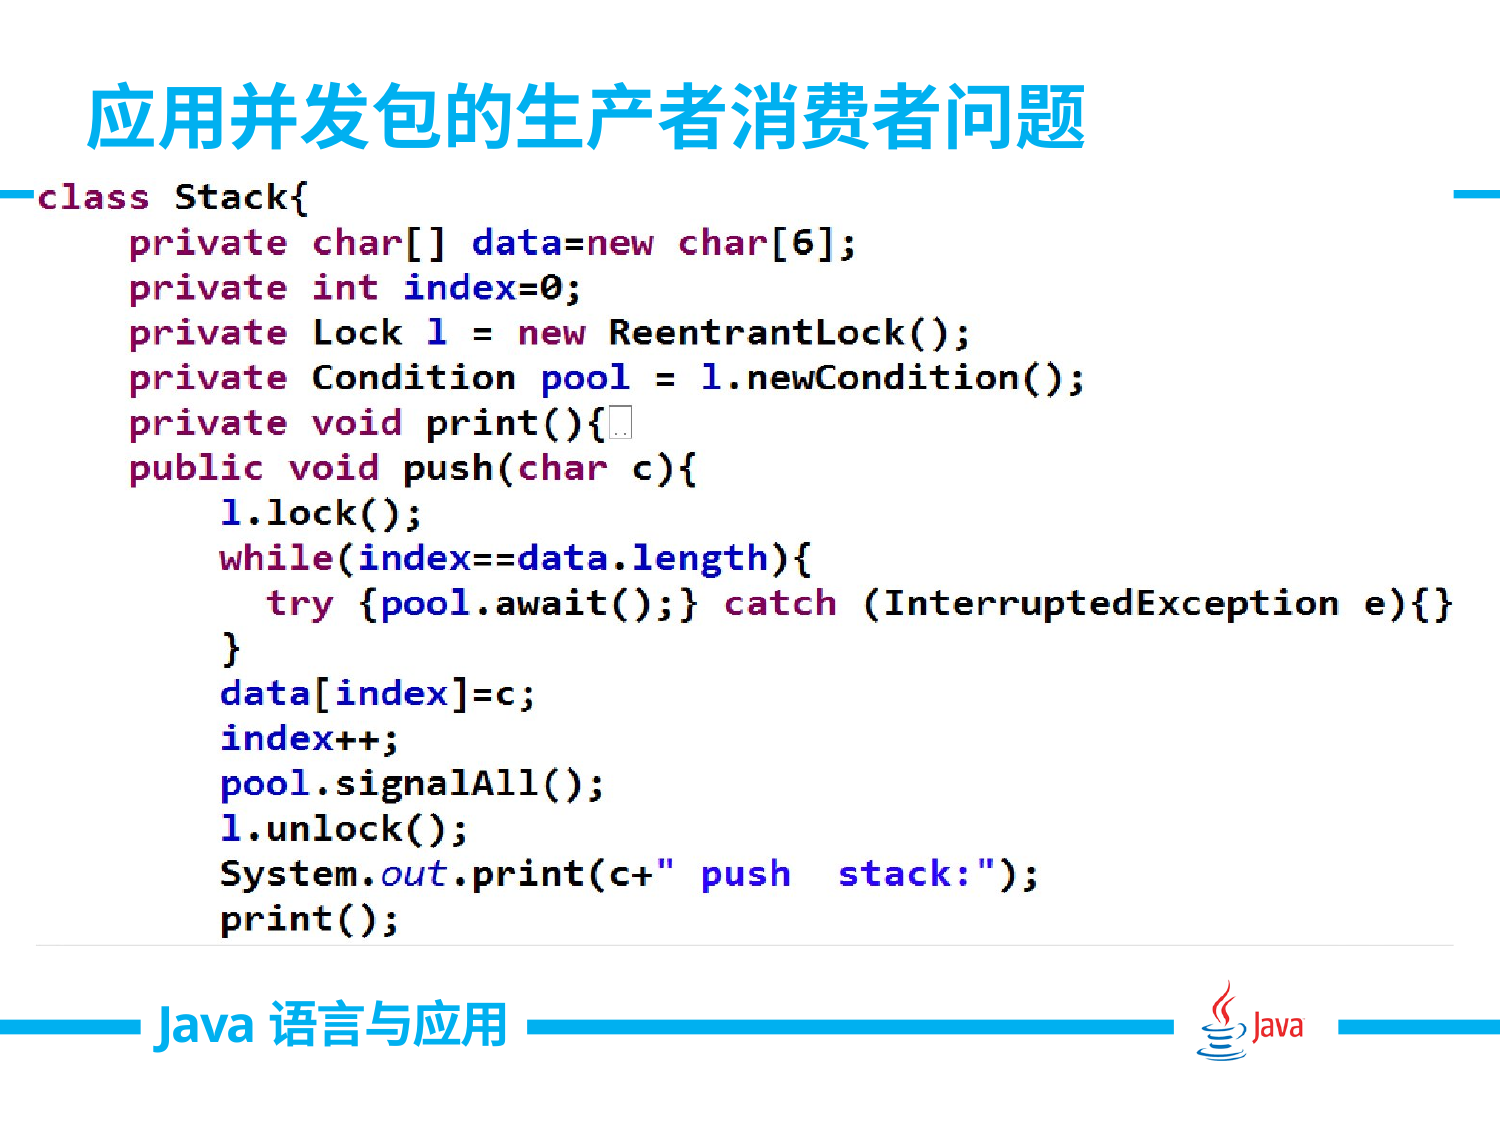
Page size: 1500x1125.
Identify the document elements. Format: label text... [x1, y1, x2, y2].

picture [1173, 971, 1326, 1064]
title 应用并发包的生产者消费者问题 [68, 70, 1419, 160]
picture [33, 178, 1454, 946]
